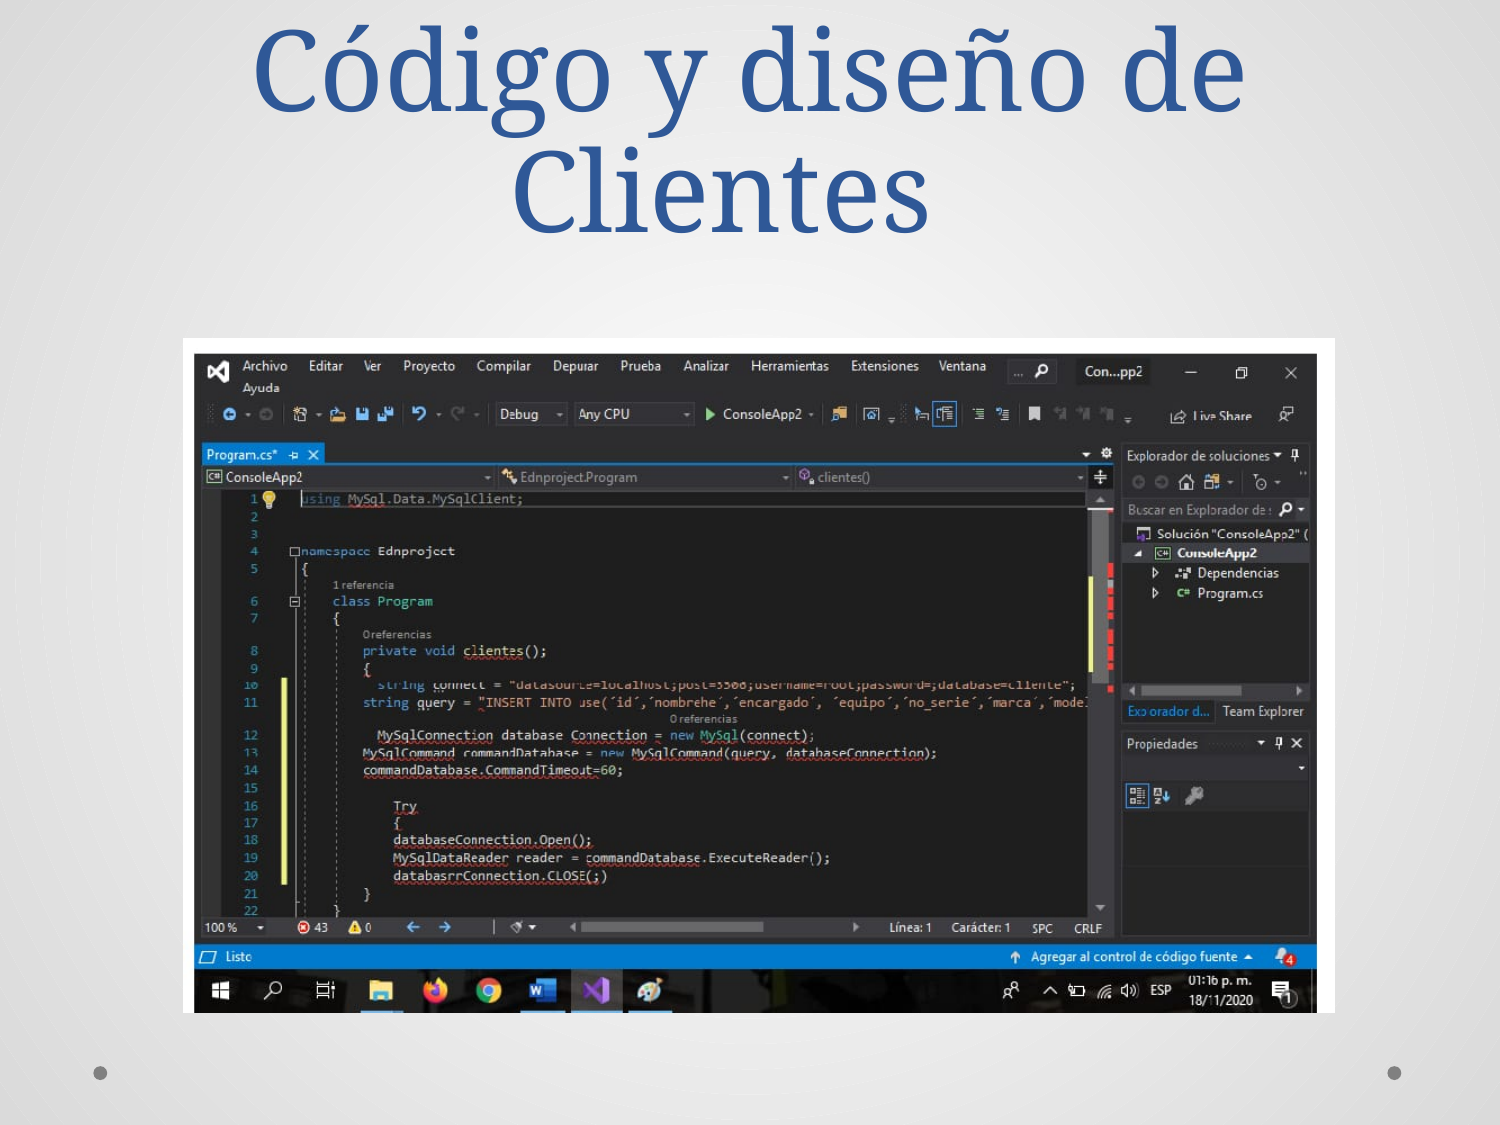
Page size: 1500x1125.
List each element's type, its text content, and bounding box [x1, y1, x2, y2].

title Código y diseño de Clientes [75, 0, 1425, 263]
picture [182, 337, 1335, 1013]
